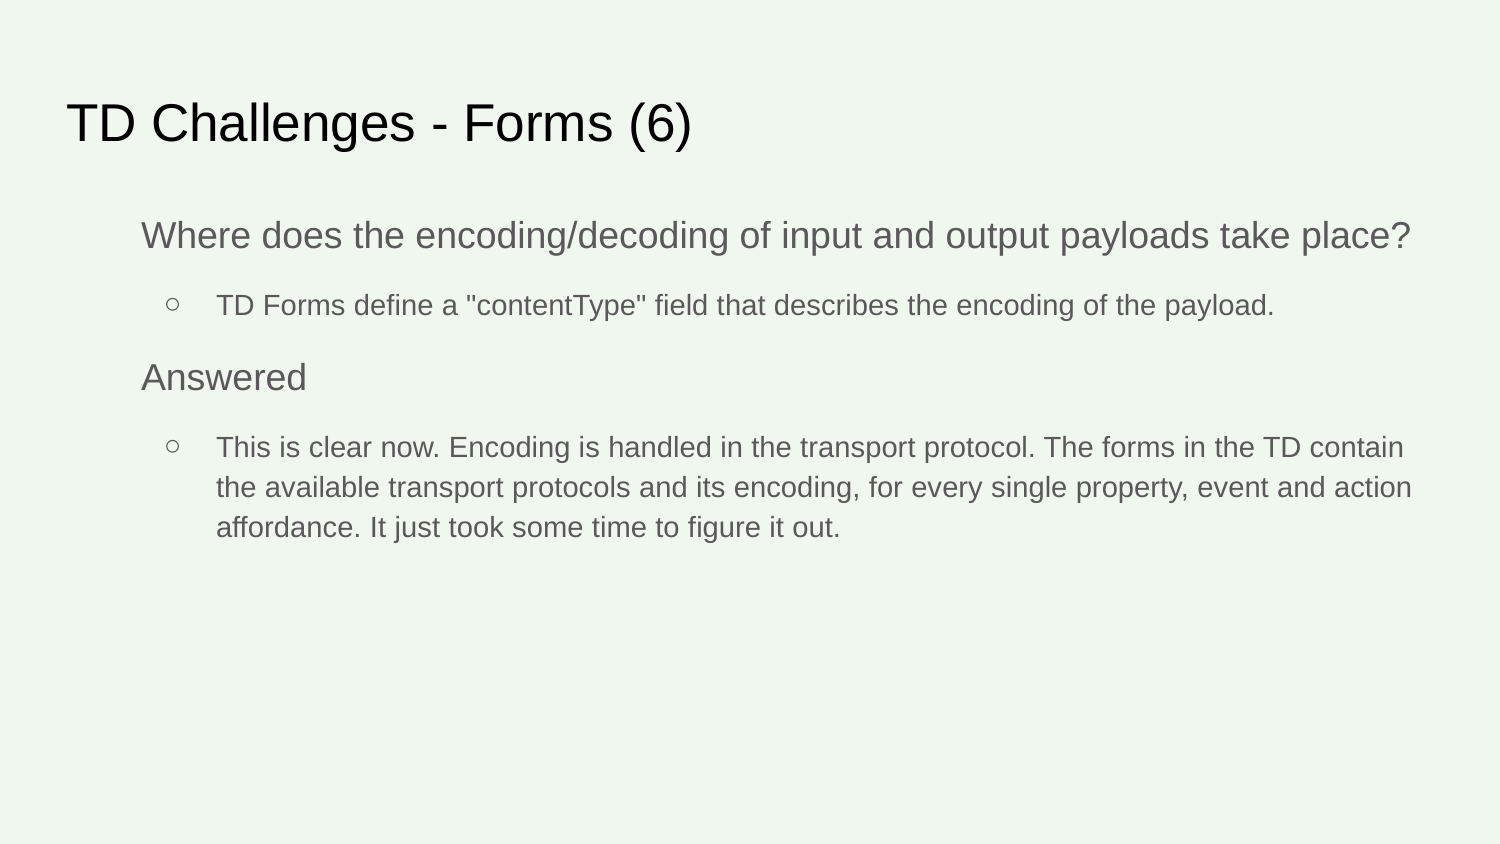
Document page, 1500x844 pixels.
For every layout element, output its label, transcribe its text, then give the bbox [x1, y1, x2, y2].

list Where does the encoding/decoding of input and output payloads take place? TD Forms define a "contentType" field that describes the encoding of the payload. Answered This is clear now. Encoding is handled in the transport protocol. The forms in the TD contain the available transport protocols and its encoding, for every single property, event and action affordance. It just took some time to figure it out. [51, 189, 1449, 750]
title TD Challenges - Forms (6) [51, 72, 1449, 167]
